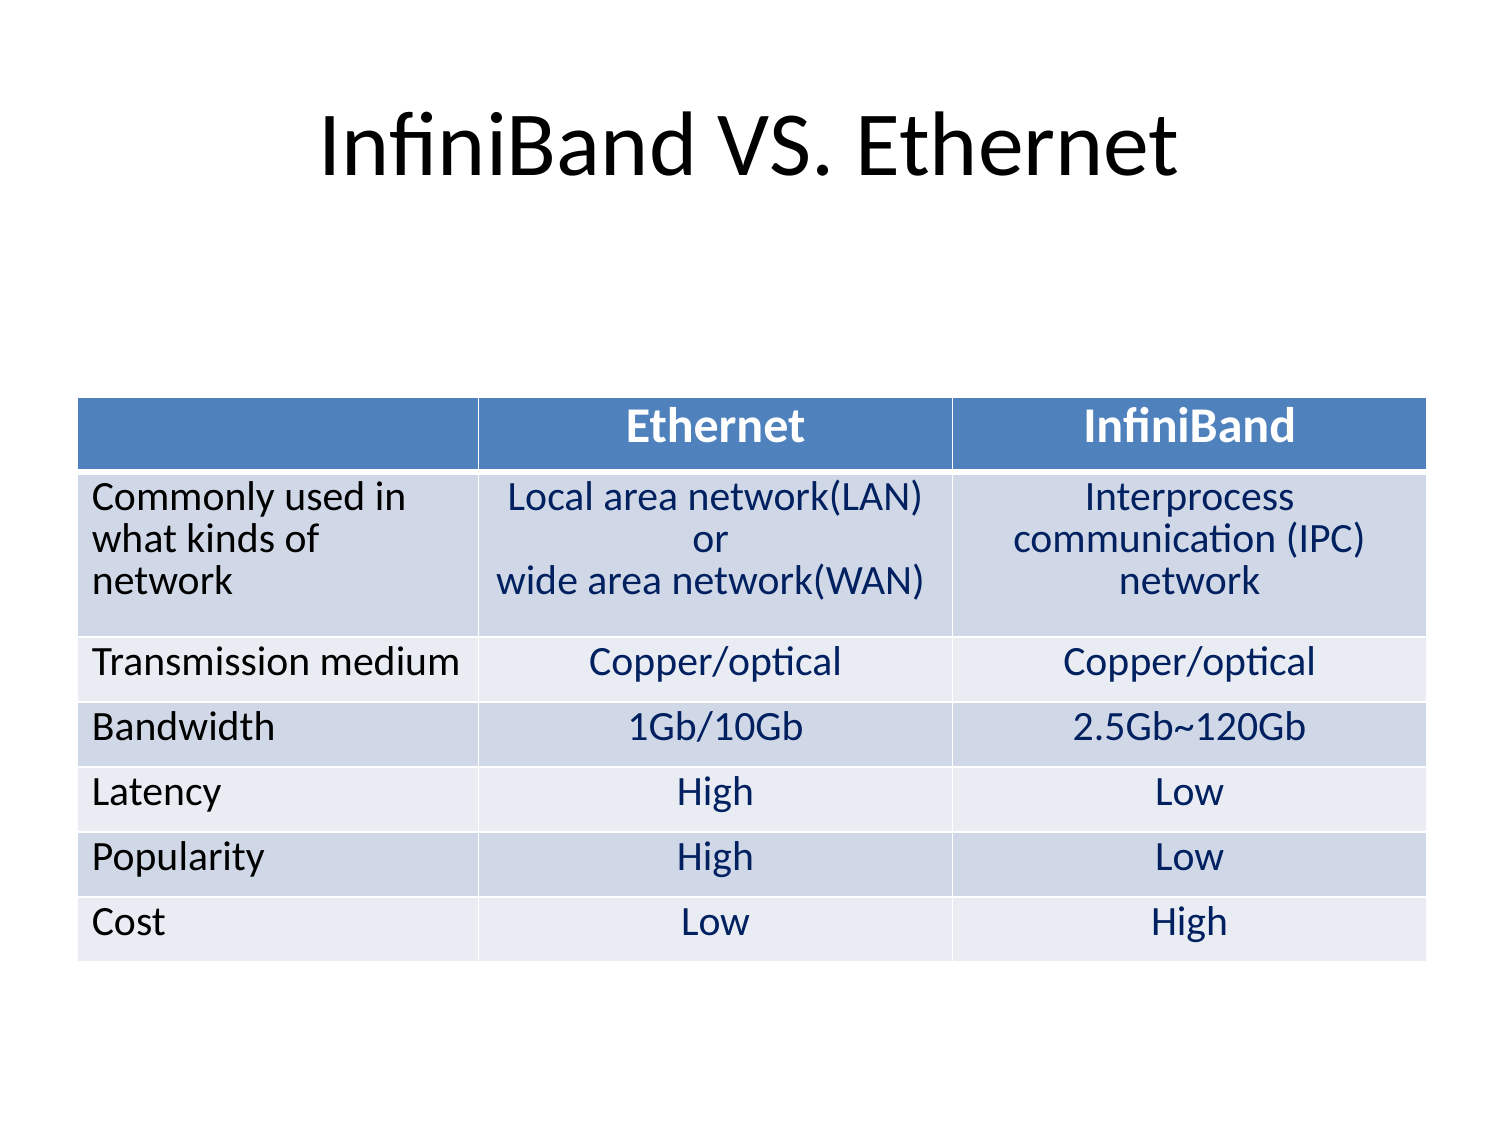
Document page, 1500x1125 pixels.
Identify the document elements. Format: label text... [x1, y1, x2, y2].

table_cell Cost [78, 898, 478, 961]
table_cell Copper/optical [479, 638, 952, 701]
table_cell Low [479, 898, 952, 961]
table_cell 1Gb/10Gb [479, 703, 952, 766]
table_cell Local area network(LAN) or wide area network(WAN) [479, 475, 952, 636]
table_cell 2.5Gb~120Gb [953, 703, 1426, 766]
table_cell Commonly used in what kinds of network [78, 475, 478, 636]
table_cell Copper/optical [953, 638, 1426, 701]
table_header InfiniBand [953, 398, 1426, 469]
table_cell Interprocess communication (IPC) network [953, 475, 1426, 636]
table_cell Popularity [78, 833, 478, 896]
title InfiniBand VS. Ethernet [75, 45, 1425, 233]
table_cell Latency [78, 768, 478, 831]
table_cell High [953, 898, 1426, 961]
table_header [78, 398, 478, 469]
table_cell High [479, 768, 952, 831]
table_cell Transmission medium [78, 638, 478, 701]
table_cell High [479, 833, 952, 896]
table_cell Low [953, 833, 1426, 896]
table_cell Bandwidth [78, 703, 478, 766]
table_cell Low [953, 768, 1426, 831]
table_header Ethernet [479, 398, 952, 469]
